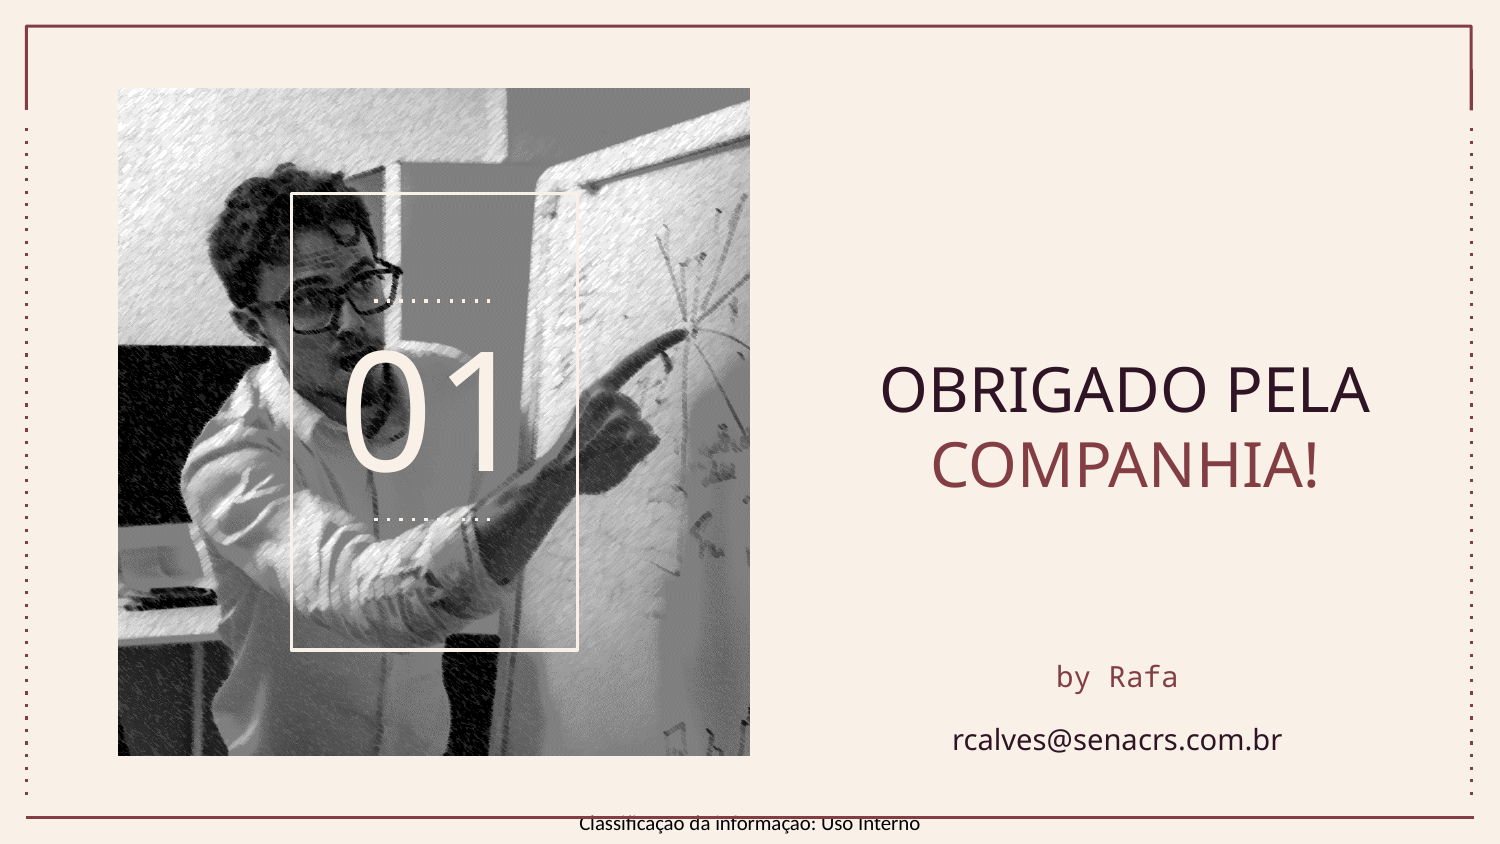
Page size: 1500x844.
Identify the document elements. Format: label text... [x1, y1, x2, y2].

text_box rcalves@senacrs.com.br [910, 705, 1325, 756]
text_box OBRIGADO PELA COMPANHIA! [795, 335, 1456, 509]
picture [117, 88, 751, 756]
subtitle by Rafa [824, 643, 1411, 696]
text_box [290, 193, 578, 651]
